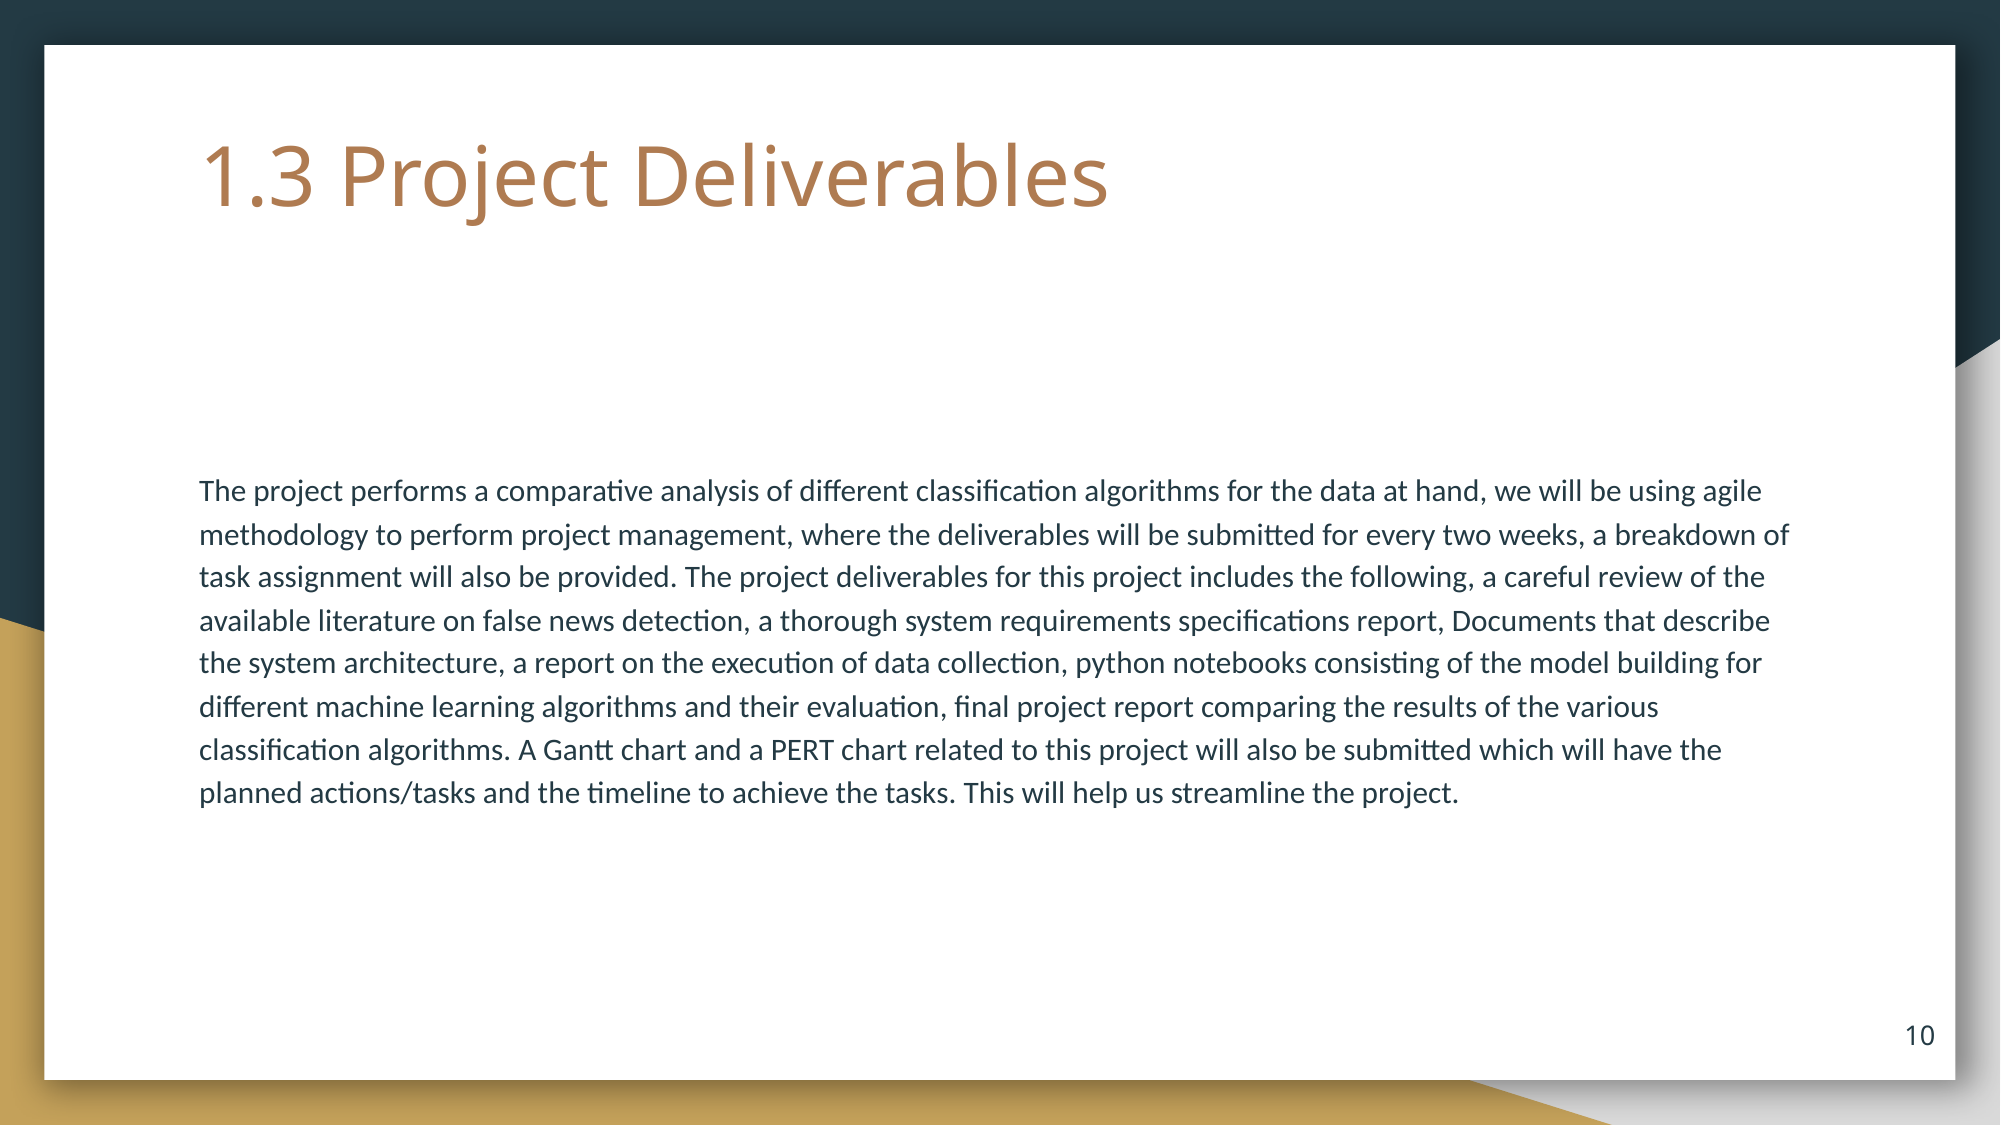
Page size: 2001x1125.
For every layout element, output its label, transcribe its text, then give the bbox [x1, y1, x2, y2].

title 1.3 Project Deliverables [179, 102, 1821, 237]
slide_number ‹#› [1835, 993, 1956, 1080]
list The project performs a comparative analysis of different classification algorithms for the data at hand, we will be using agile methodology to perform project management, where the deliverables will be submitted for every two weeks, a breakdown of task assignment will also be provided. The project deliverables for this project includes the following, a careful review of the available literature on false news detection, a thorough system requirements specifications report, Documents that describe the system architecture, a report on the execution of data collection, python notebooks consisting of the model building for different machine learning algorithms and their evaluation, final project report comparing the results of the various classification algorithms. A Gantt chart and a PERT chart related to this project will also be submitted which will have the planned actions/tasks and the timeline to achieve the tasks. This will help us streamline the project. [179, 255, 1821, 1020]
